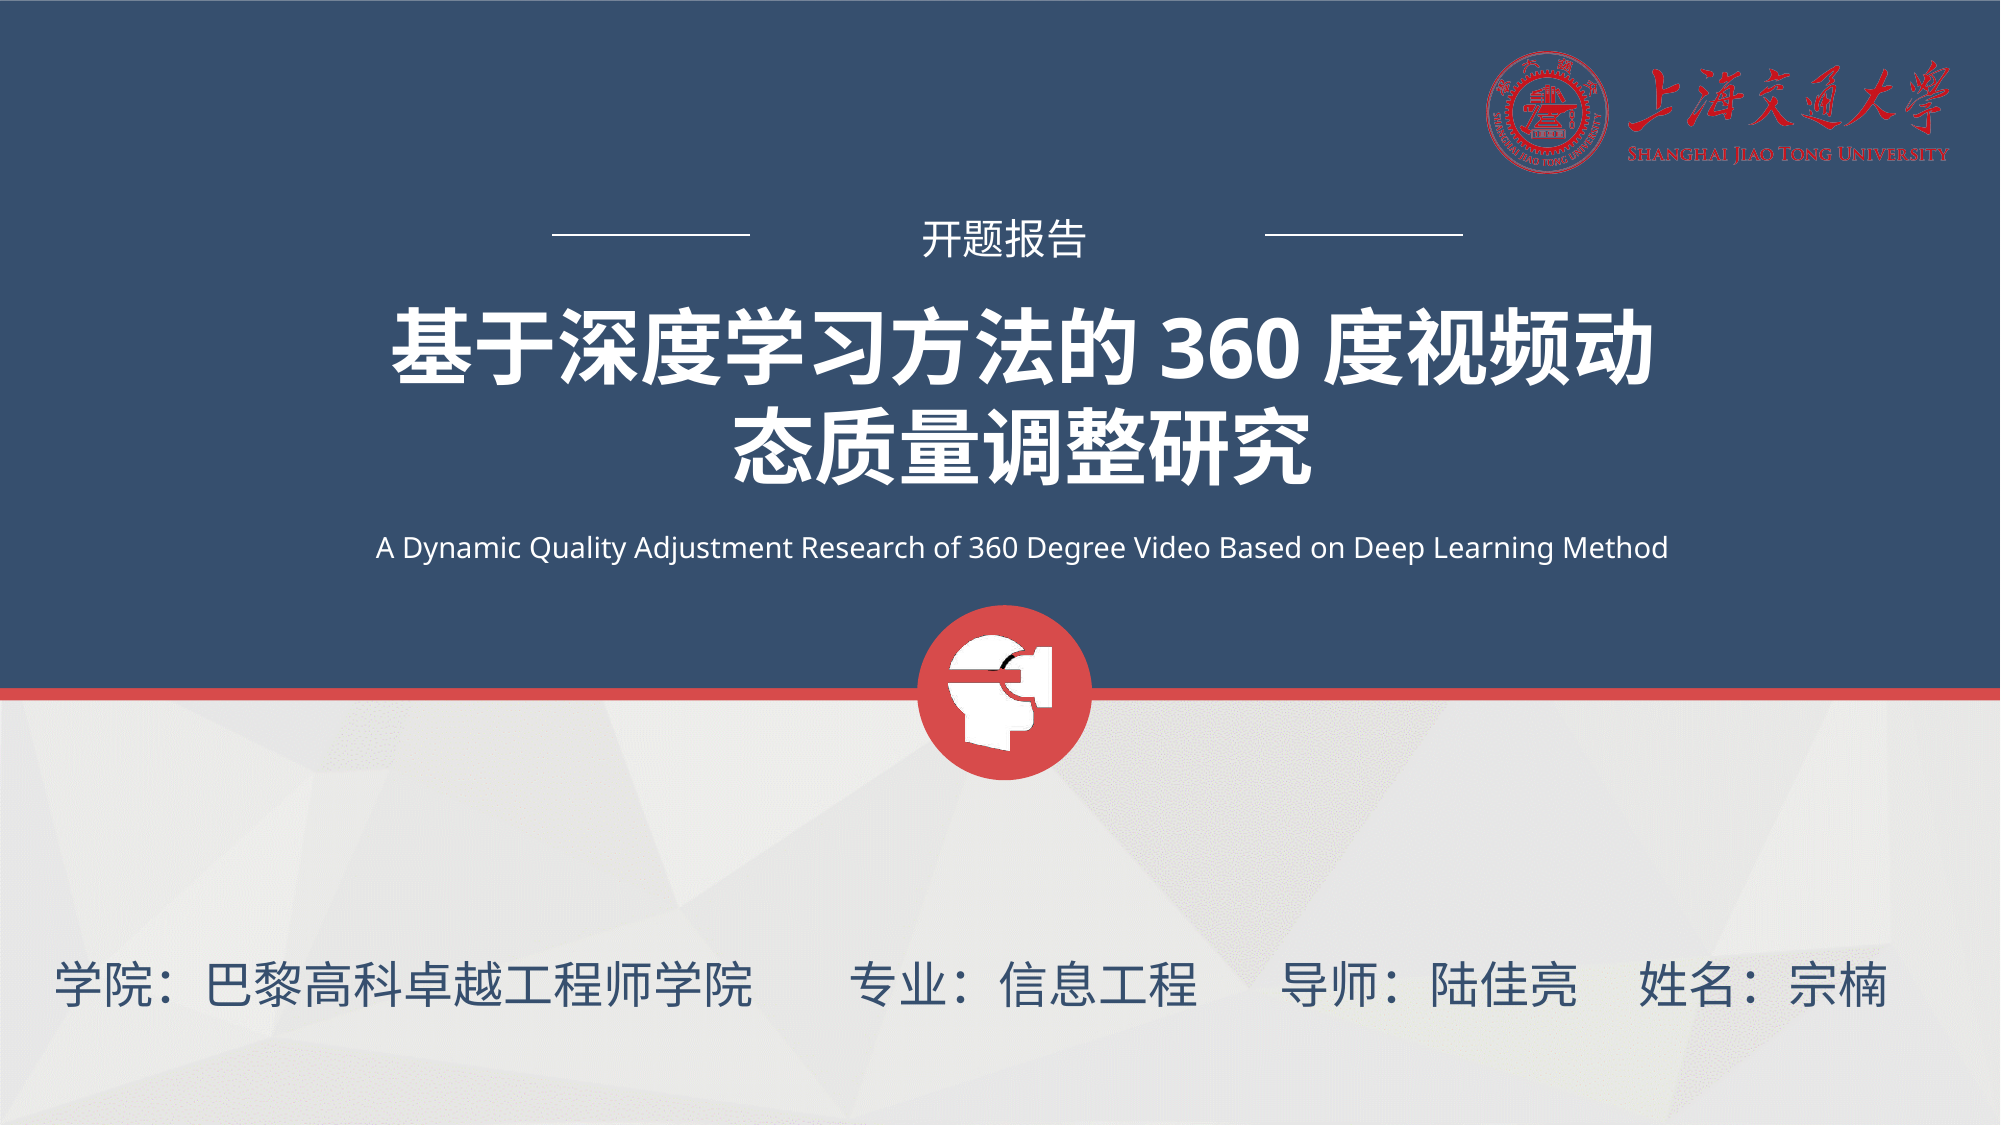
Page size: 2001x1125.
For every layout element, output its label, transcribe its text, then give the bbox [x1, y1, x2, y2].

text_box [0, 689, 917, 701]
text_box 学院：巴黎高科卓越工程师学院 [38, 946, 769, 1021]
text_box [1092, 689, 2000, 701]
text_box [917, 605, 1093, 781]
picture [0, 0, 2001, 1125]
picture [947, 635, 1052, 751]
text_box A Dynamic Quality Adjustment Research of 360 Degree Video Based on Deep Learning Method [341, 522, 1705, 572]
picture [1462, 27, 1972, 195]
text_box [0, 0, 2000, 689]
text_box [552, 205, 1463, 271]
text_box 导师：陆佳亮 [1264, 946, 1595, 1021]
text_box 专业：信息工程 [833, 946, 1213, 1021]
text_box 基于深度学习方法的360度视频动态质量调整研究 [341, 287, 1705, 503]
text_box 姓名：宗楠 [1623, 946, 1904, 1021]
